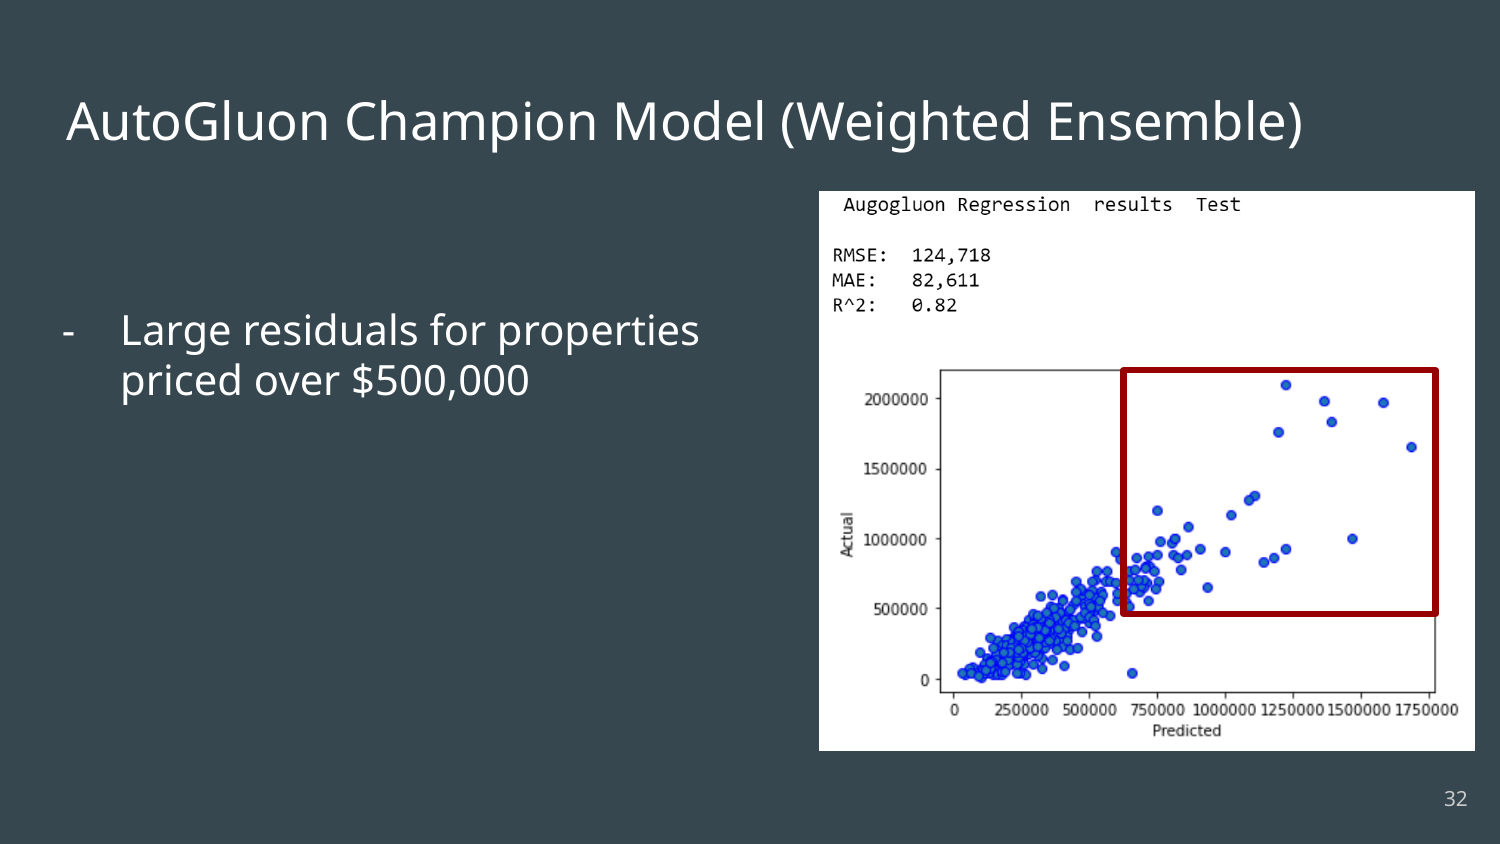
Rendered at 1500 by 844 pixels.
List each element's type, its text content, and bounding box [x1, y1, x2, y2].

text_box Large residuals for properties priced over $500,000 [30, 238, 795, 419]
picture [819, 191, 1476, 751]
slide_number ‹#› [1392, 767, 1483, 833]
title AutoGluon Champion Model (Weighted Ensemble) [51, 72, 1449, 167]
